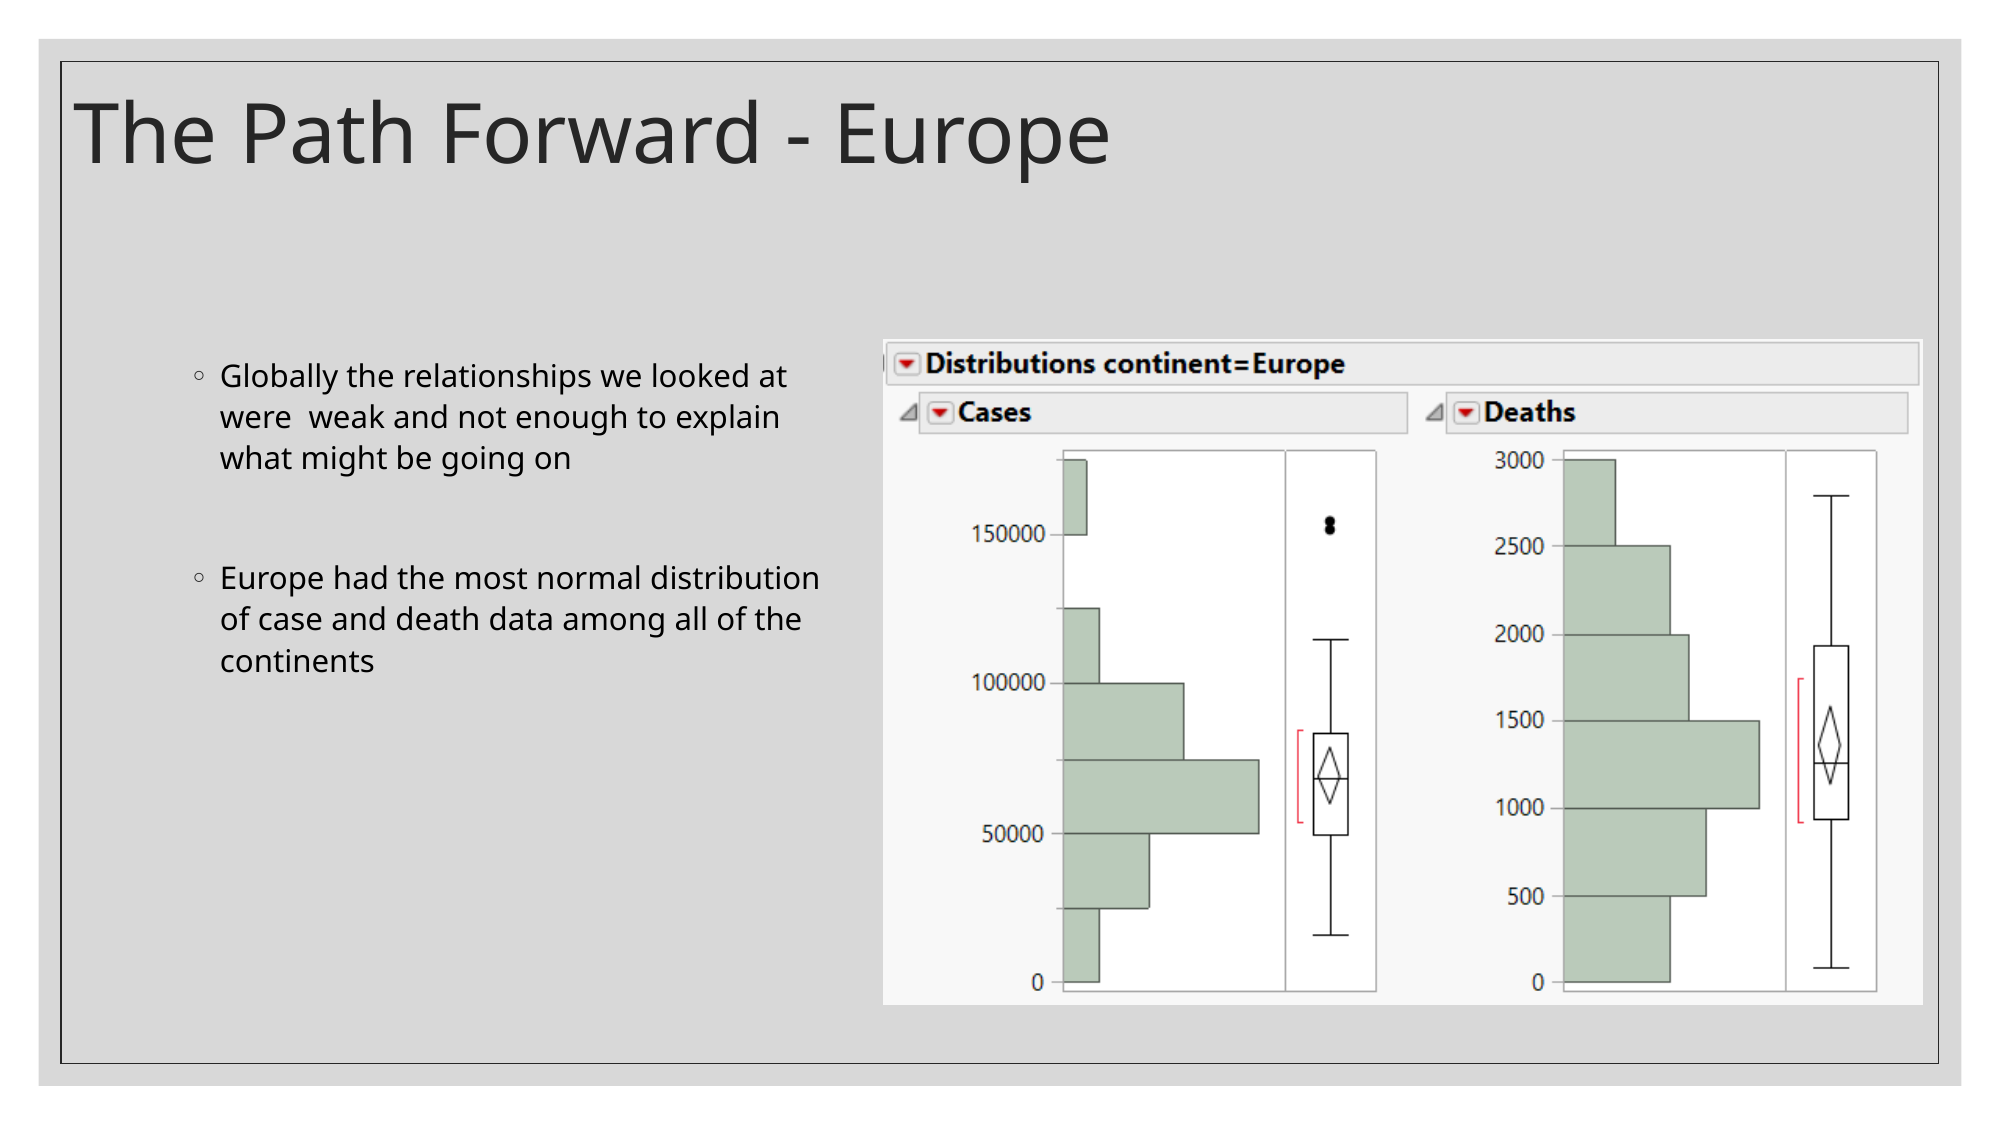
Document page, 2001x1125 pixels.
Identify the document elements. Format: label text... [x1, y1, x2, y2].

title The Path Forward - Europe [58, 65, 1709, 208]
picture [883, 339, 1923, 1006]
list Globally the relationships we looked at were weak and not enough to explain what might be going on Europe had the most normal distribution of case and death data among all of the continents [174, 345, 870, 1000]
